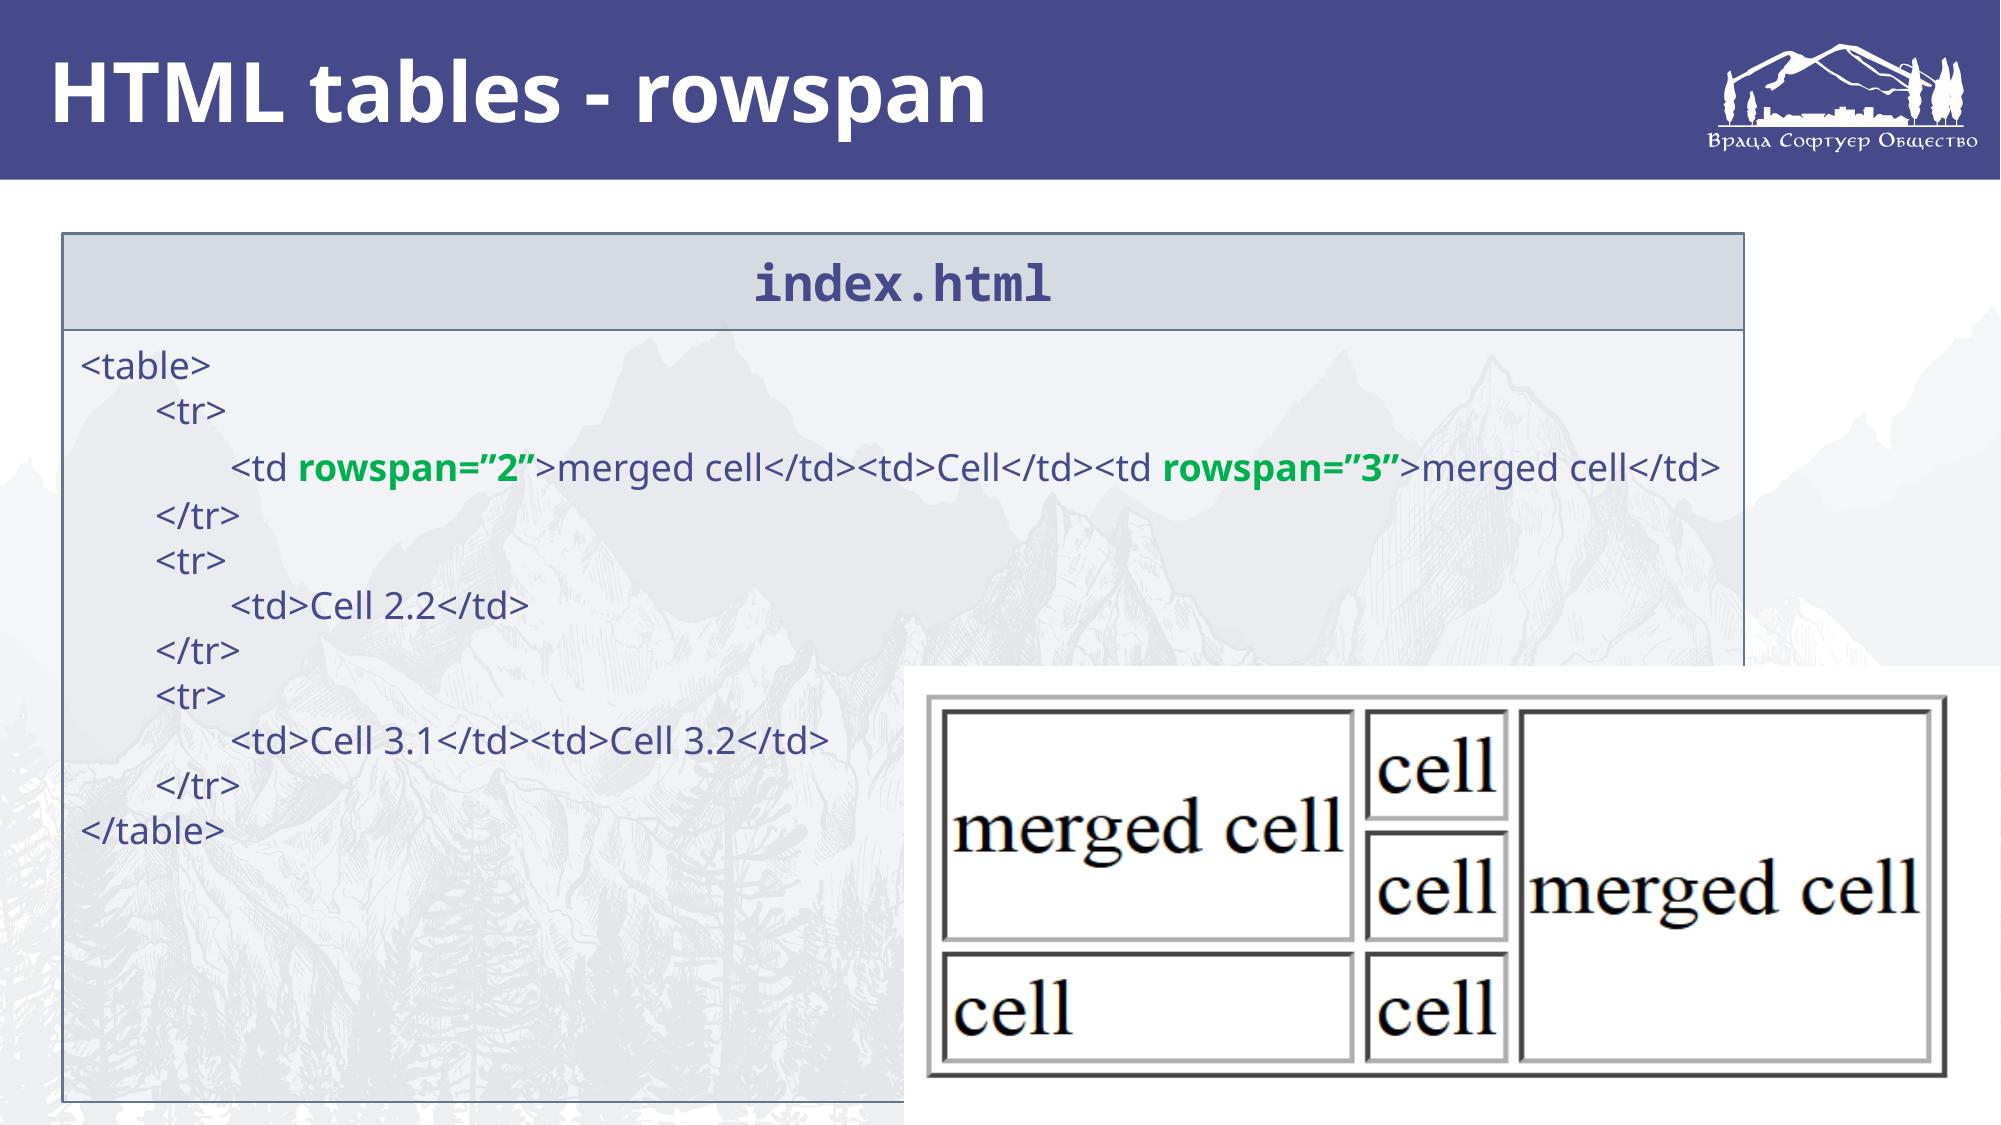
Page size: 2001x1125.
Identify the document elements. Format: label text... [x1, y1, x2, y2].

picture [904, 665, 2000, 1125]
title HTML tables - rowspan [31, 16, 1591, 162]
picture [1703, 19, 1981, 165]
text_box <table> <tr> <td rowspan=”2”>merged cell</td><td>Cell</td><td rowspan=”3”>merged cell</td> </tr> <tr> <td>Cell 2.2</td> </tr> <tr> <td>Cell 3.1</td><td>Cell 3.2</td> </tr> </table> [62, 330, 1744, 1103]
text_box index.html [62, 233, 1744, 330]
